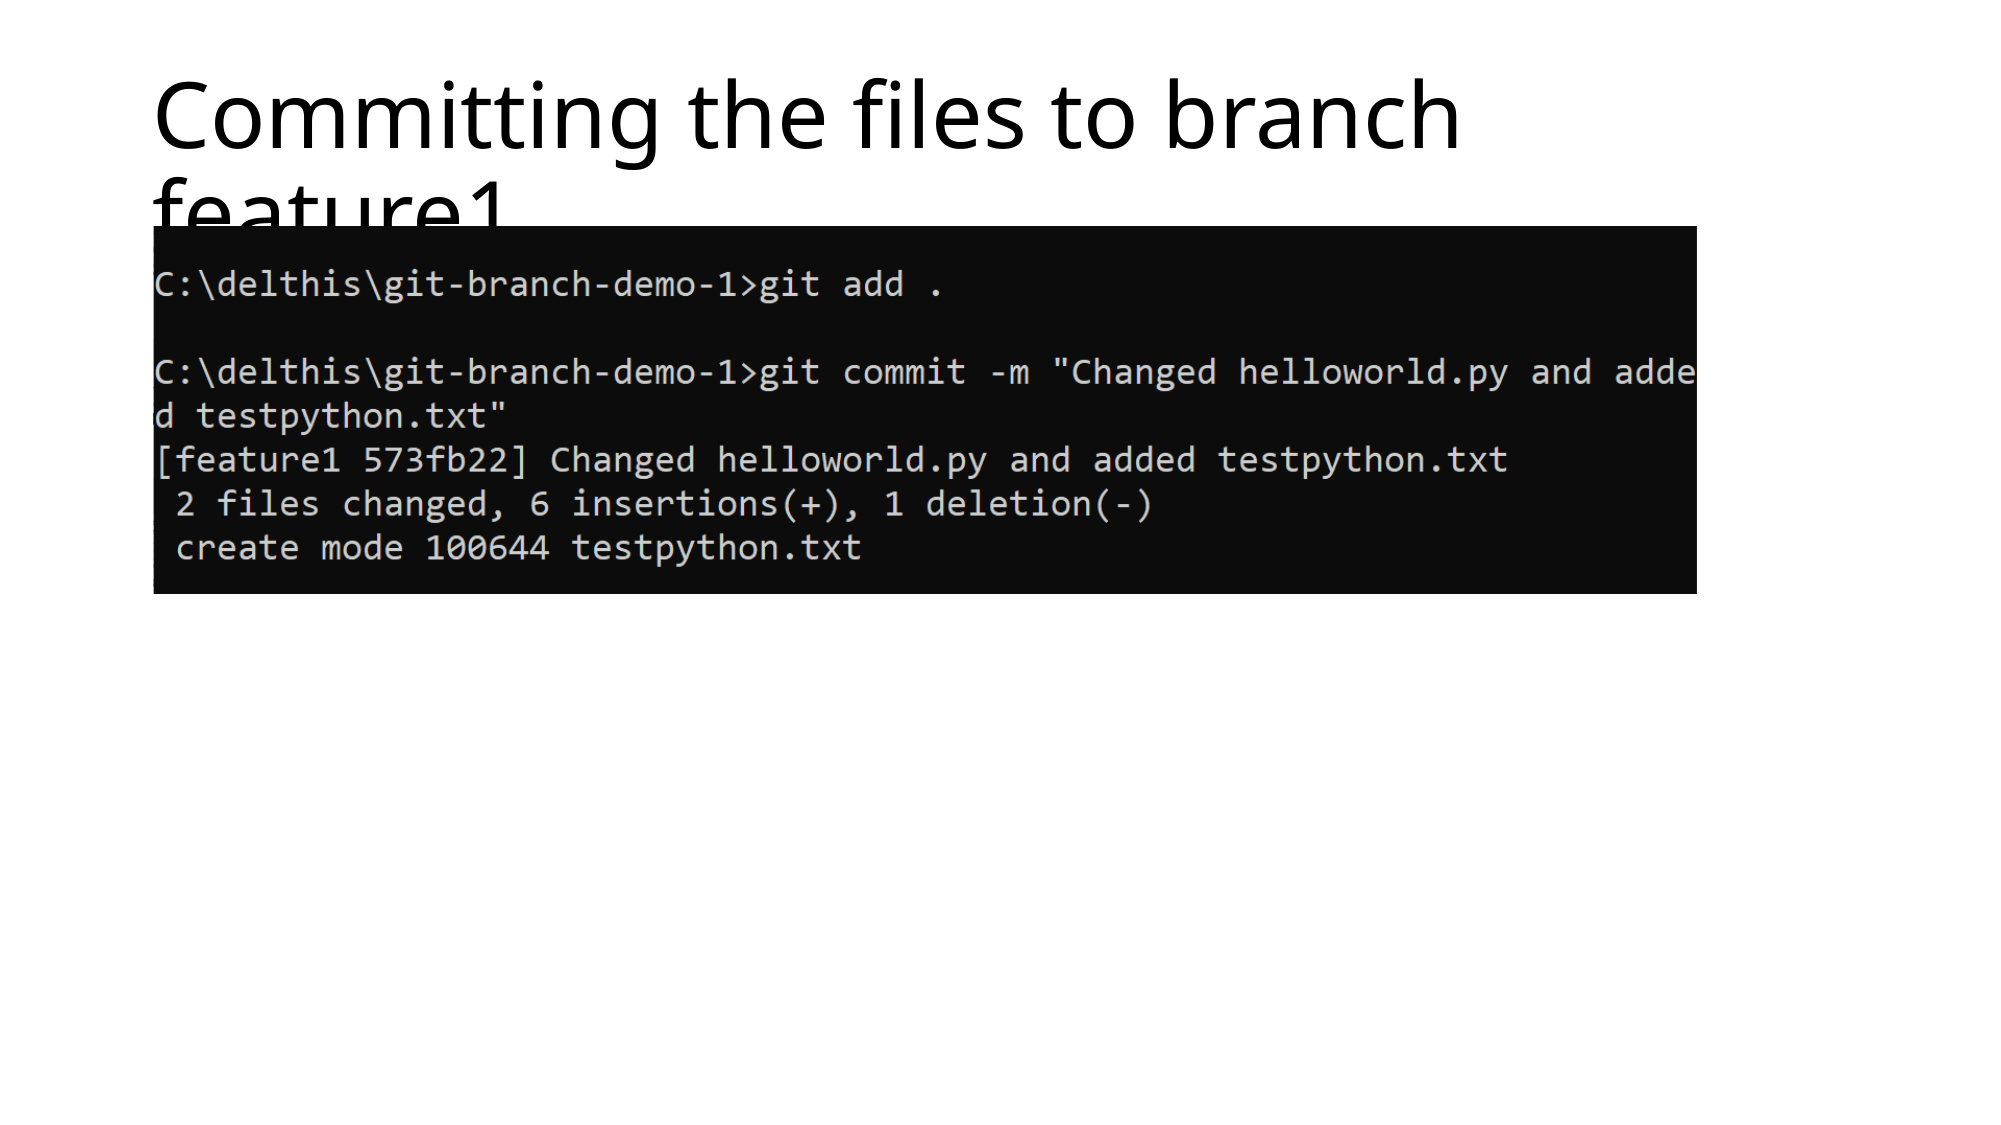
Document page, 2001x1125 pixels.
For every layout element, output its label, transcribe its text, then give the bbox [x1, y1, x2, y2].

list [153, 226, 1698, 594]
title Committing the files to branch feature1 [137, 59, 1863, 278]
